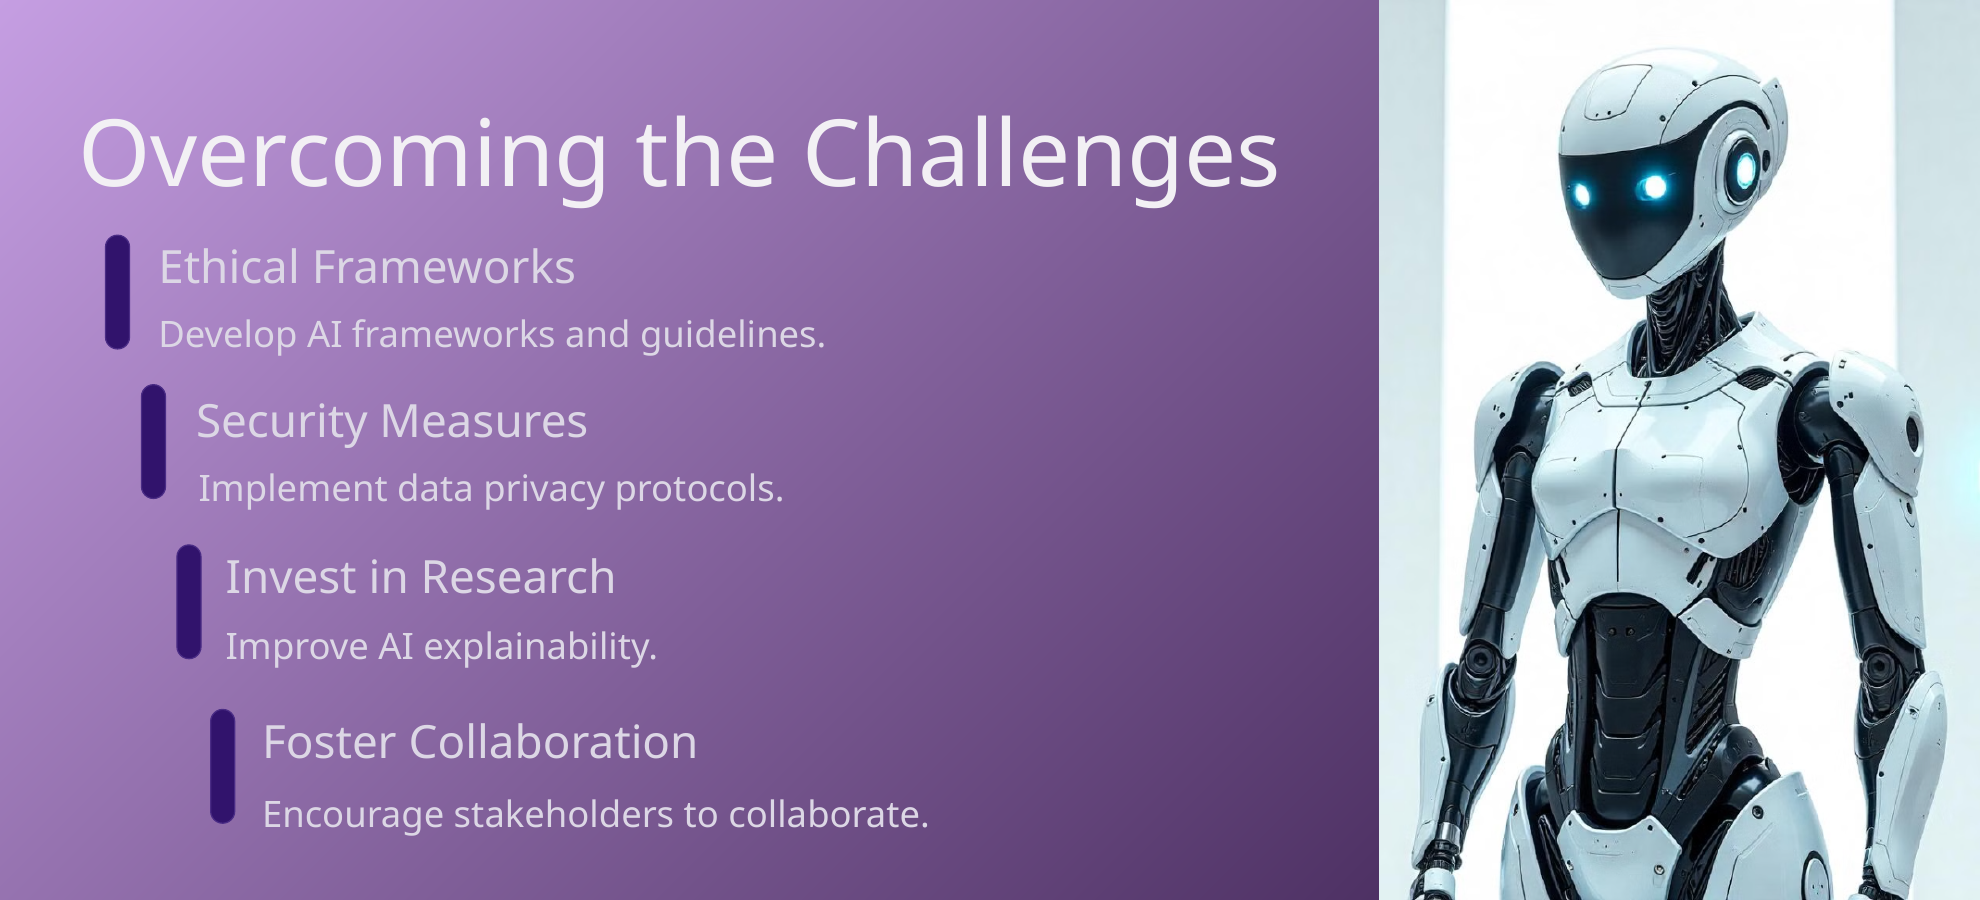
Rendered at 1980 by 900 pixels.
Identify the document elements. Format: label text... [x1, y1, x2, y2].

text_box Improve AI explainability. [225, 607, 706, 667]
text_box [210, 709, 235, 824]
text_box Implement data privacy protocols. [198, 449, 755, 510]
text_box Encourage stakeholders to collaborate. [262, 774, 929, 835]
text_box [105, 235, 130, 349]
text_box Security Measures [196, 389, 662, 448]
text_box Develop AI frameworks and guidelines. [158, 295, 806, 356]
text_box [141, 384, 166, 499]
text_box [176, 544, 202, 659]
text_box Ethical Frameworks [158, 235, 624, 294]
text_box Foster Collaboration [262, 710, 730, 769]
text_box Invest in Research [225, 545, 691, 604]
picture [1379, 0, 1980, 900]
text_box Overcoming the Challenges [78, 89, 1318, 210]
